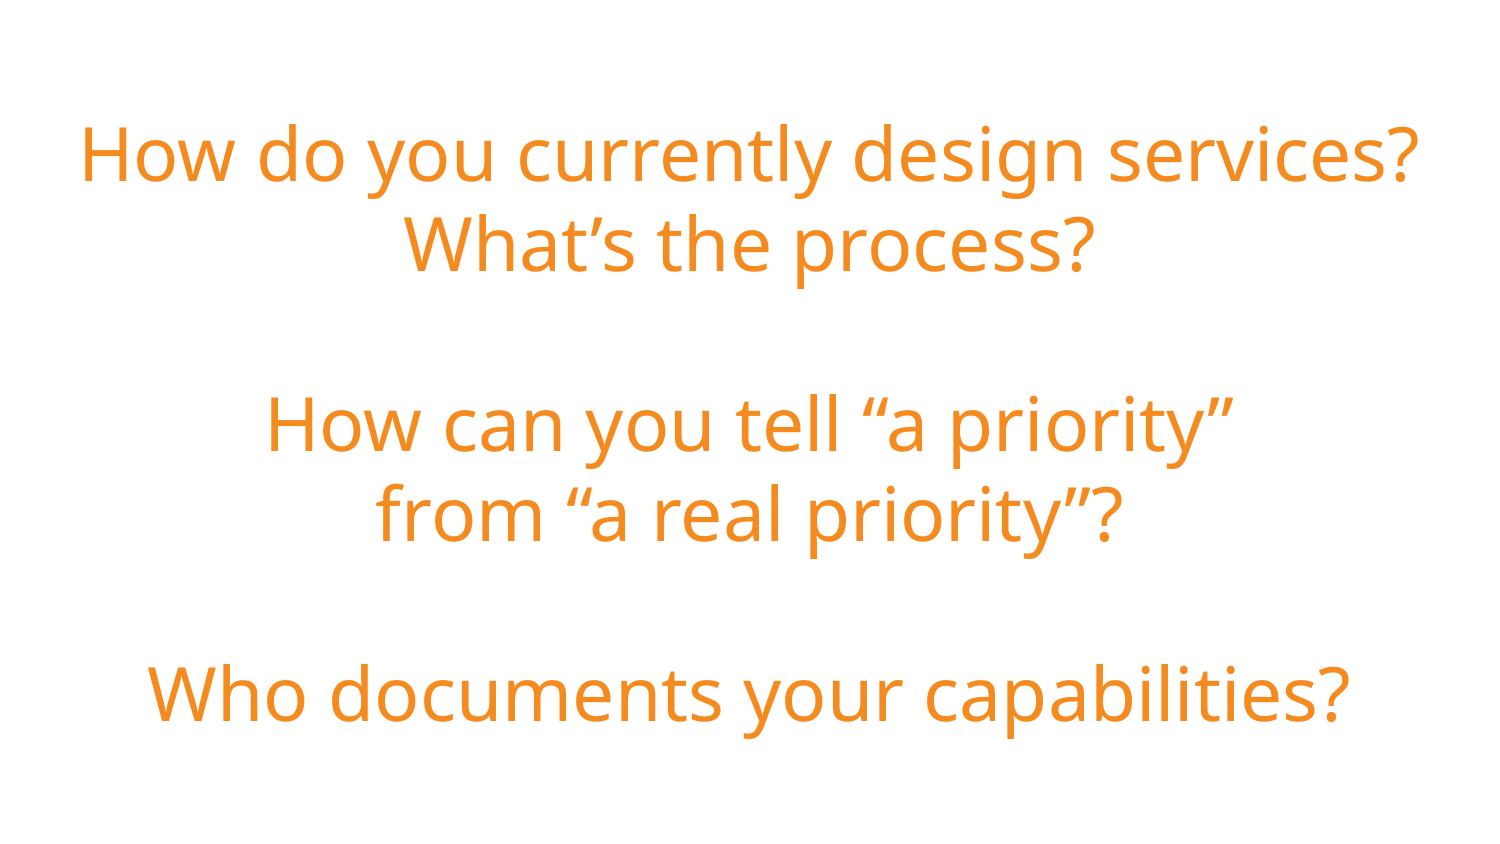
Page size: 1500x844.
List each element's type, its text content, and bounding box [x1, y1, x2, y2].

title How do you currently design services? What’s the process? How can you tell “a priority” from “a real priority”? Who documents your capabilities? [29, 32, 1471, 812]
